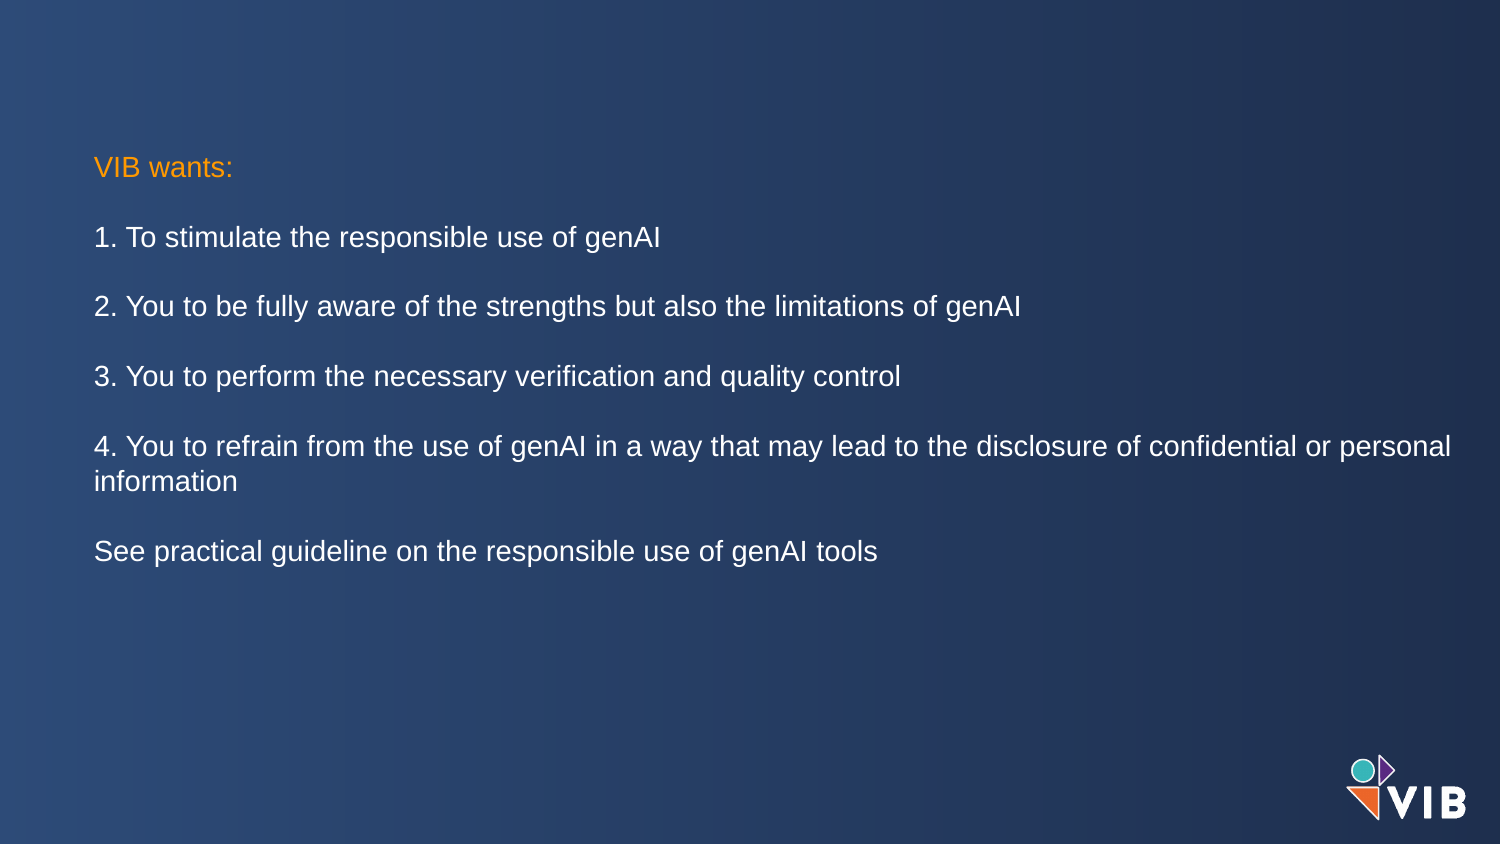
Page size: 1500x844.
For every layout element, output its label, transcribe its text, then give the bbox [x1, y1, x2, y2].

picture [0, 0, 1500, 844]
text_box VIB wants: 1. To stimulate the responsible use of genAI 2. You to be fully aware of the strengths but also the limitations of genAI 3. You to perform the necessary verification and quality control 4. You to refrain from the use of genAI in a way that may lead to the disclosure of confidential or personal information See practical guideline on the responsible use of genAI tools [78, 132, 1500, 583]
